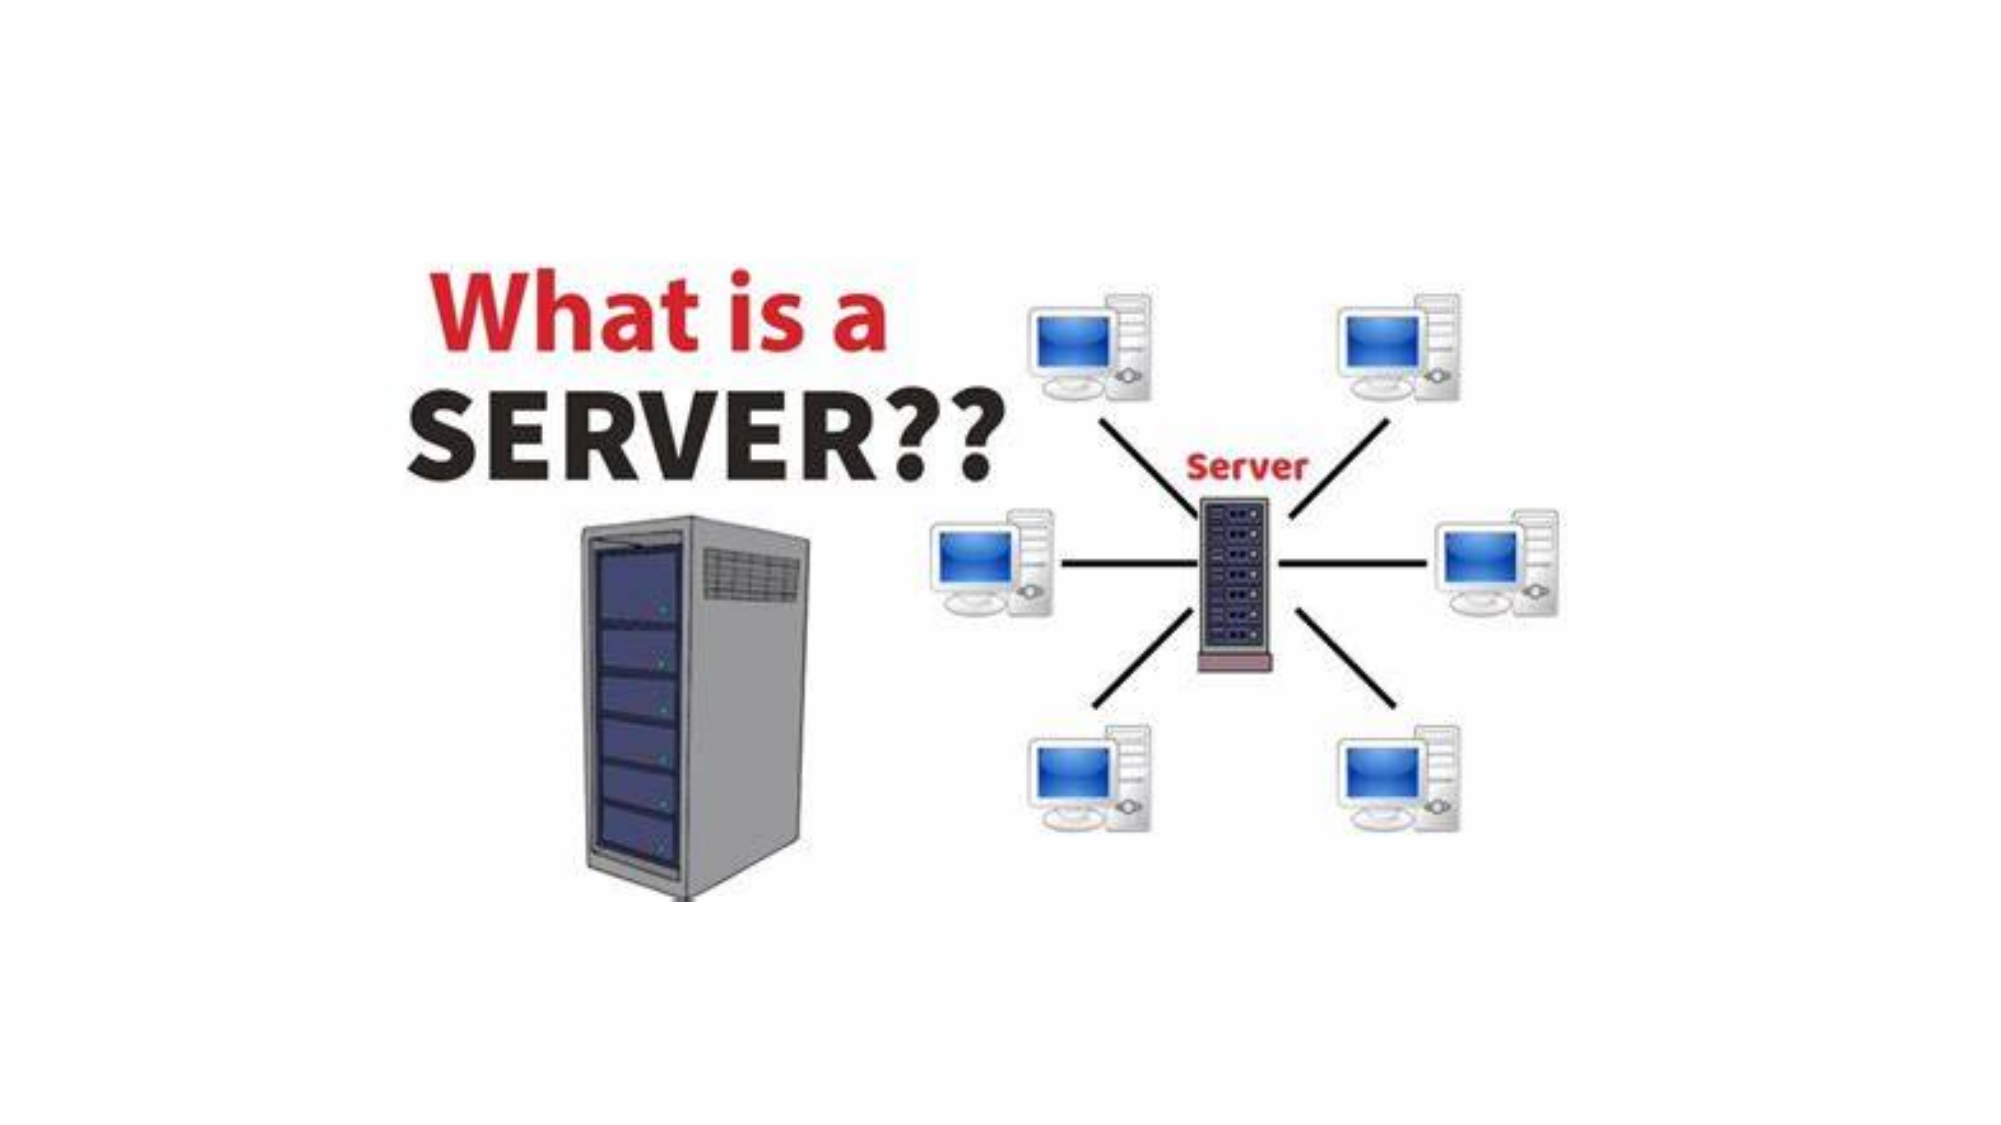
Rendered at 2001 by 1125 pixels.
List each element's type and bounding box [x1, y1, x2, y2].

picture [385, 223, 1593, 902]
